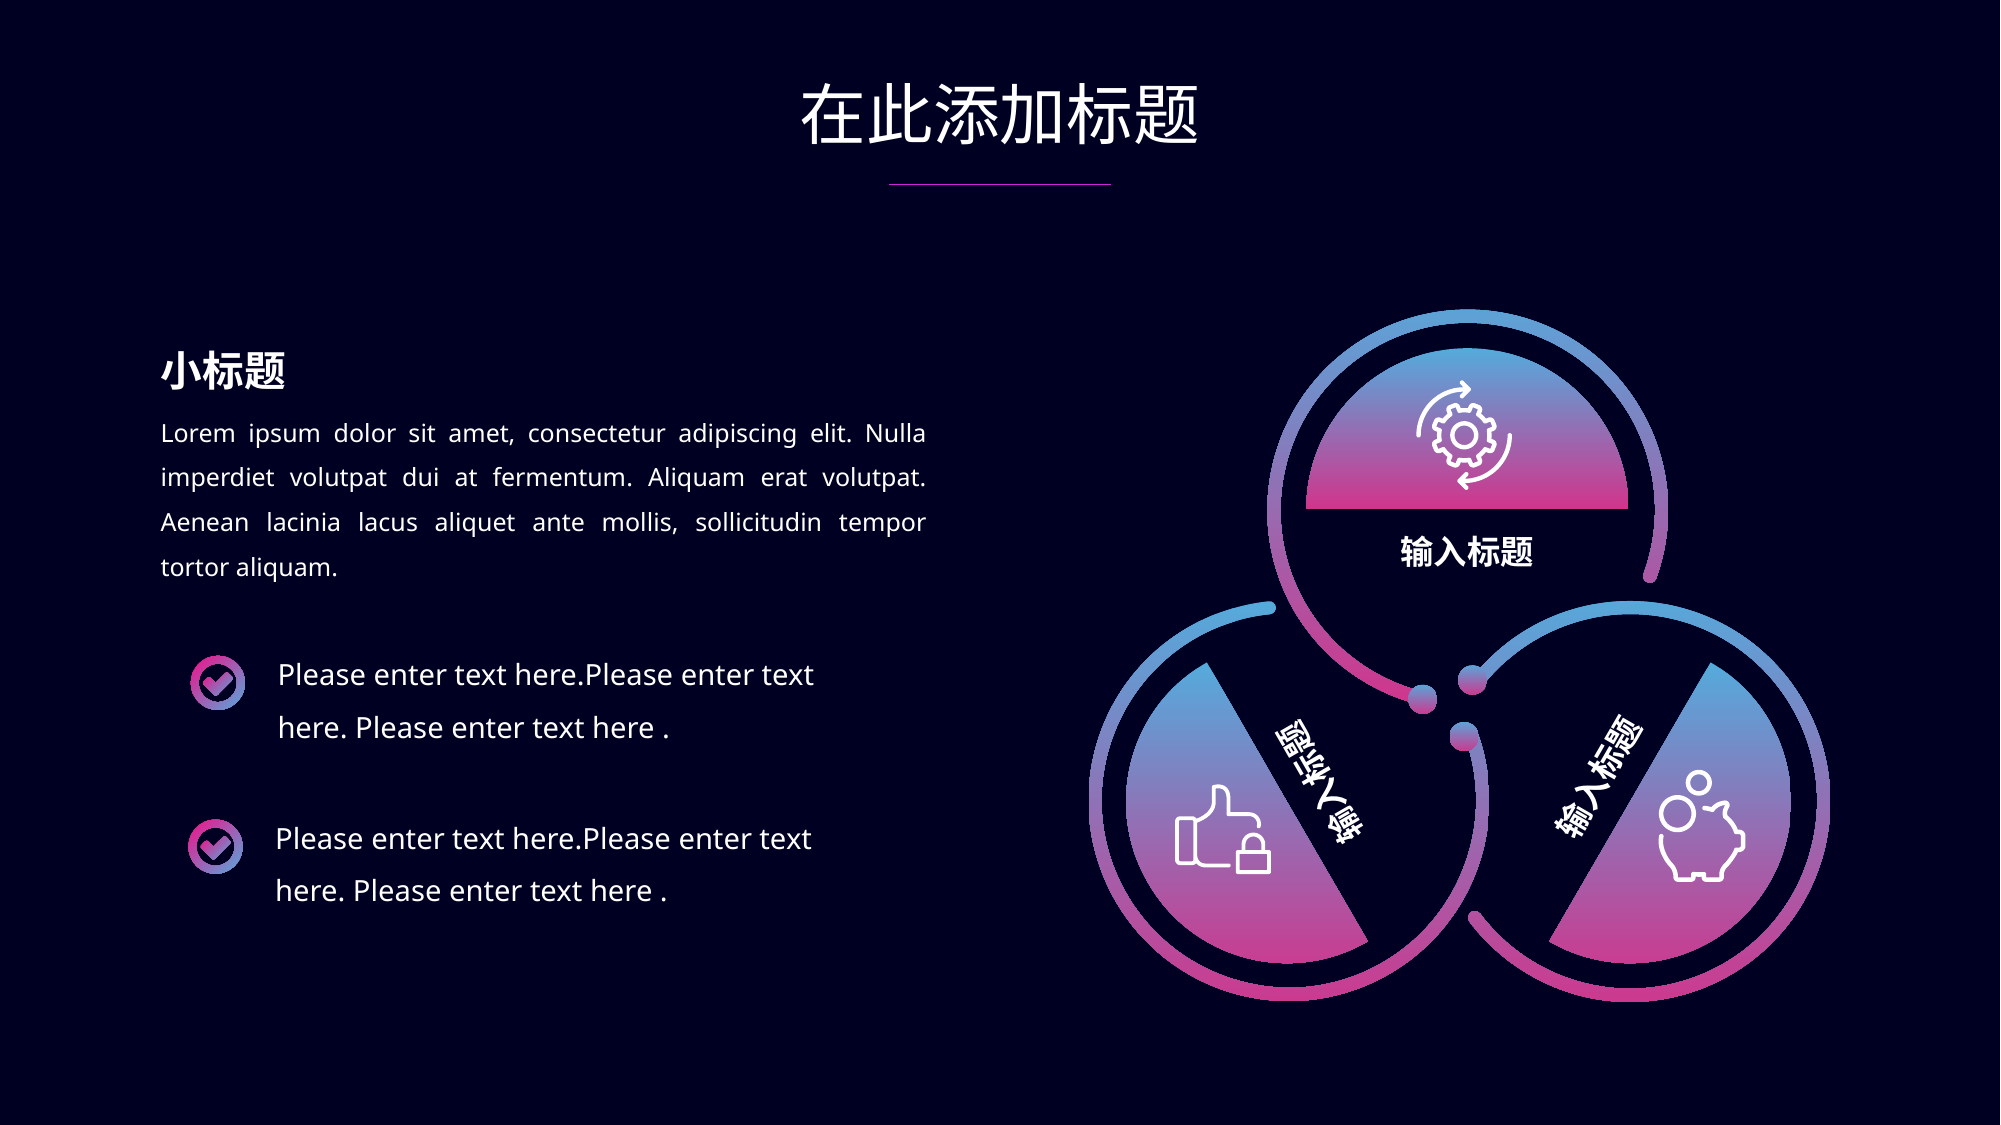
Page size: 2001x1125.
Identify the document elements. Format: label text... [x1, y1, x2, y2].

text_box 在此添加标题 [676, 65, 1324, 161]
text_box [188, 819, 243, 874]
text_box Lorem ipsum dolor sit amet, consectetur adipiscing elit. Nulla imperdiet volutpat dui at fermentum. Aliquam erat volutpat. Aenean lacinia lacus aliquet ante mollis, sollicitudin tempor tortor aliquam. [145, 394, 943, 590]
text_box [1065, 281, 1853, 1022]
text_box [190, 655, 245, 710]
text_box 小标题 [145, 337, 582, 394]
text_box Please enter text here.Please enter text here. Please enter text here . [262, 631, 858, 752]
text_box Please enter text here.Please enter text here. Please enter text here . [260, 795, 856, 916]
